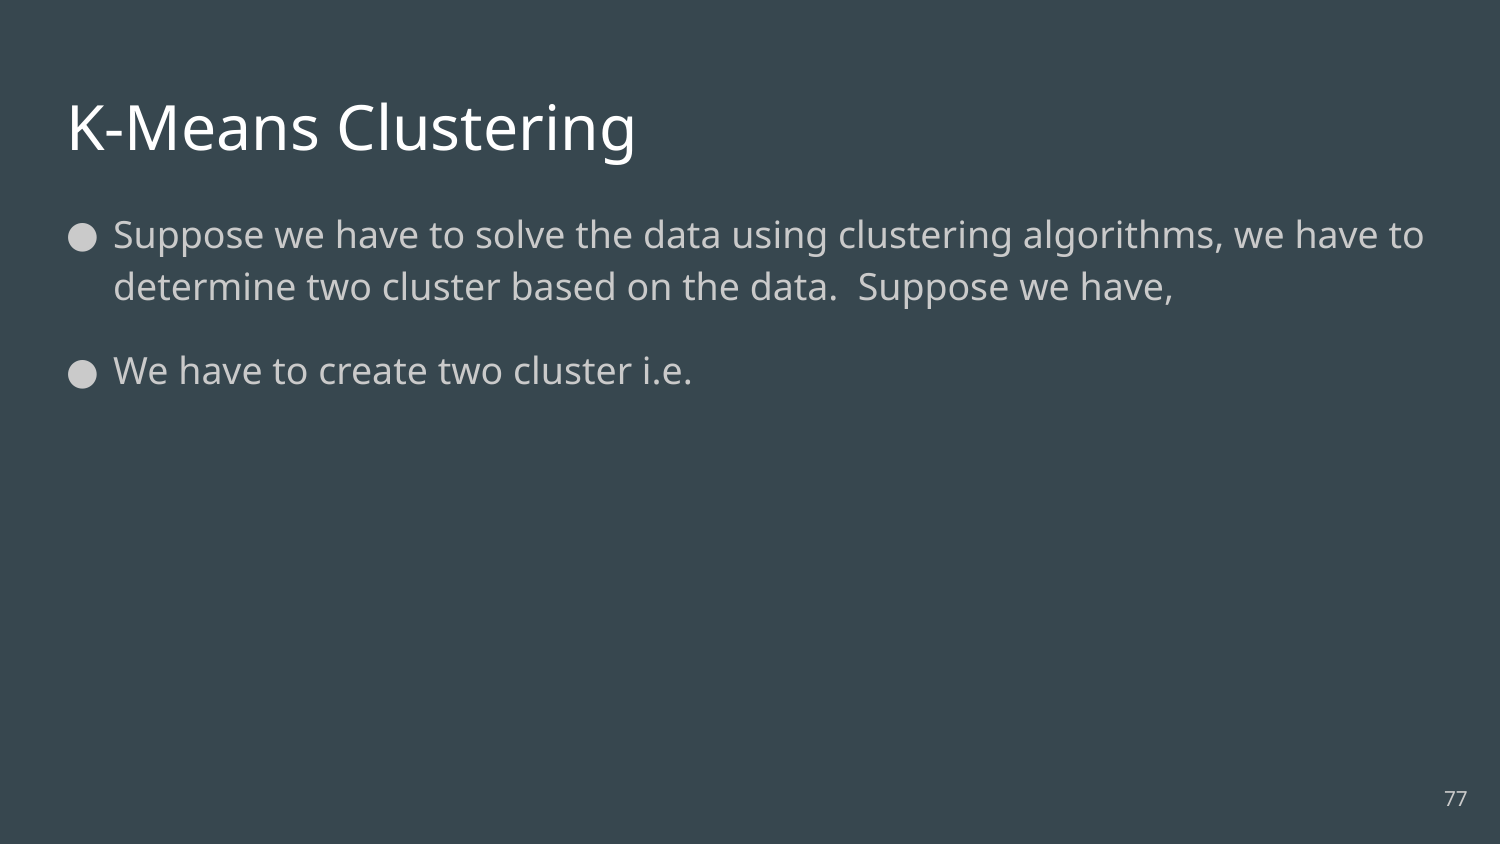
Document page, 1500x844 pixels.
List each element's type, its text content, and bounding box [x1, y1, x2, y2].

title K-Means Clustering [51, 72, 1449, 167]
slide_number 77 [1392, 767, 1483, 833]
